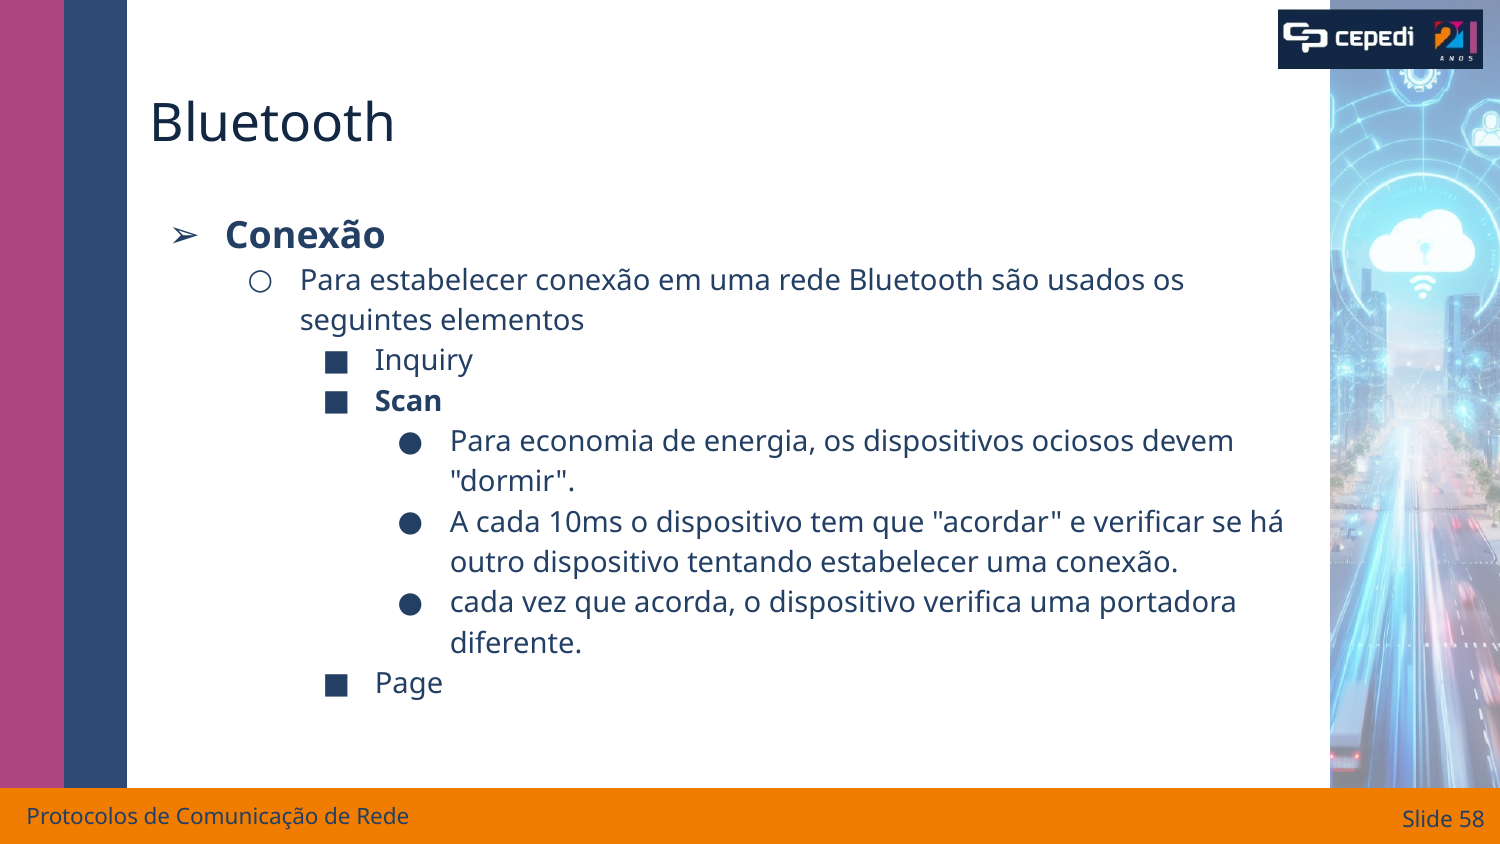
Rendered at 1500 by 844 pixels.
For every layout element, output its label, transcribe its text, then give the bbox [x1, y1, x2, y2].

picture [0, 0, 1500, 844]
title Bluetooth [134, 72, 1339, 167]
slide_number Slide ‹#› [1277, 789, 1500, 844]
subtitle Protocolos de Comunicação de Rede [11, 782, 677, 844]
list Conexão Para estabelecer conexão em uma rede Bluetooth são usados os seguintes elementos Inquiry Scan Para economia de energia, os dispositivos ociosos devem "dormir". A cada 10ms o dispositivo tem que "acordar" e verificar se há outro dispositivo tentando estabelecer uma conexão. cada vez que acorda, o dispositivo verifica uma portadora diferente. Page [134, 189, 1339, 750]
